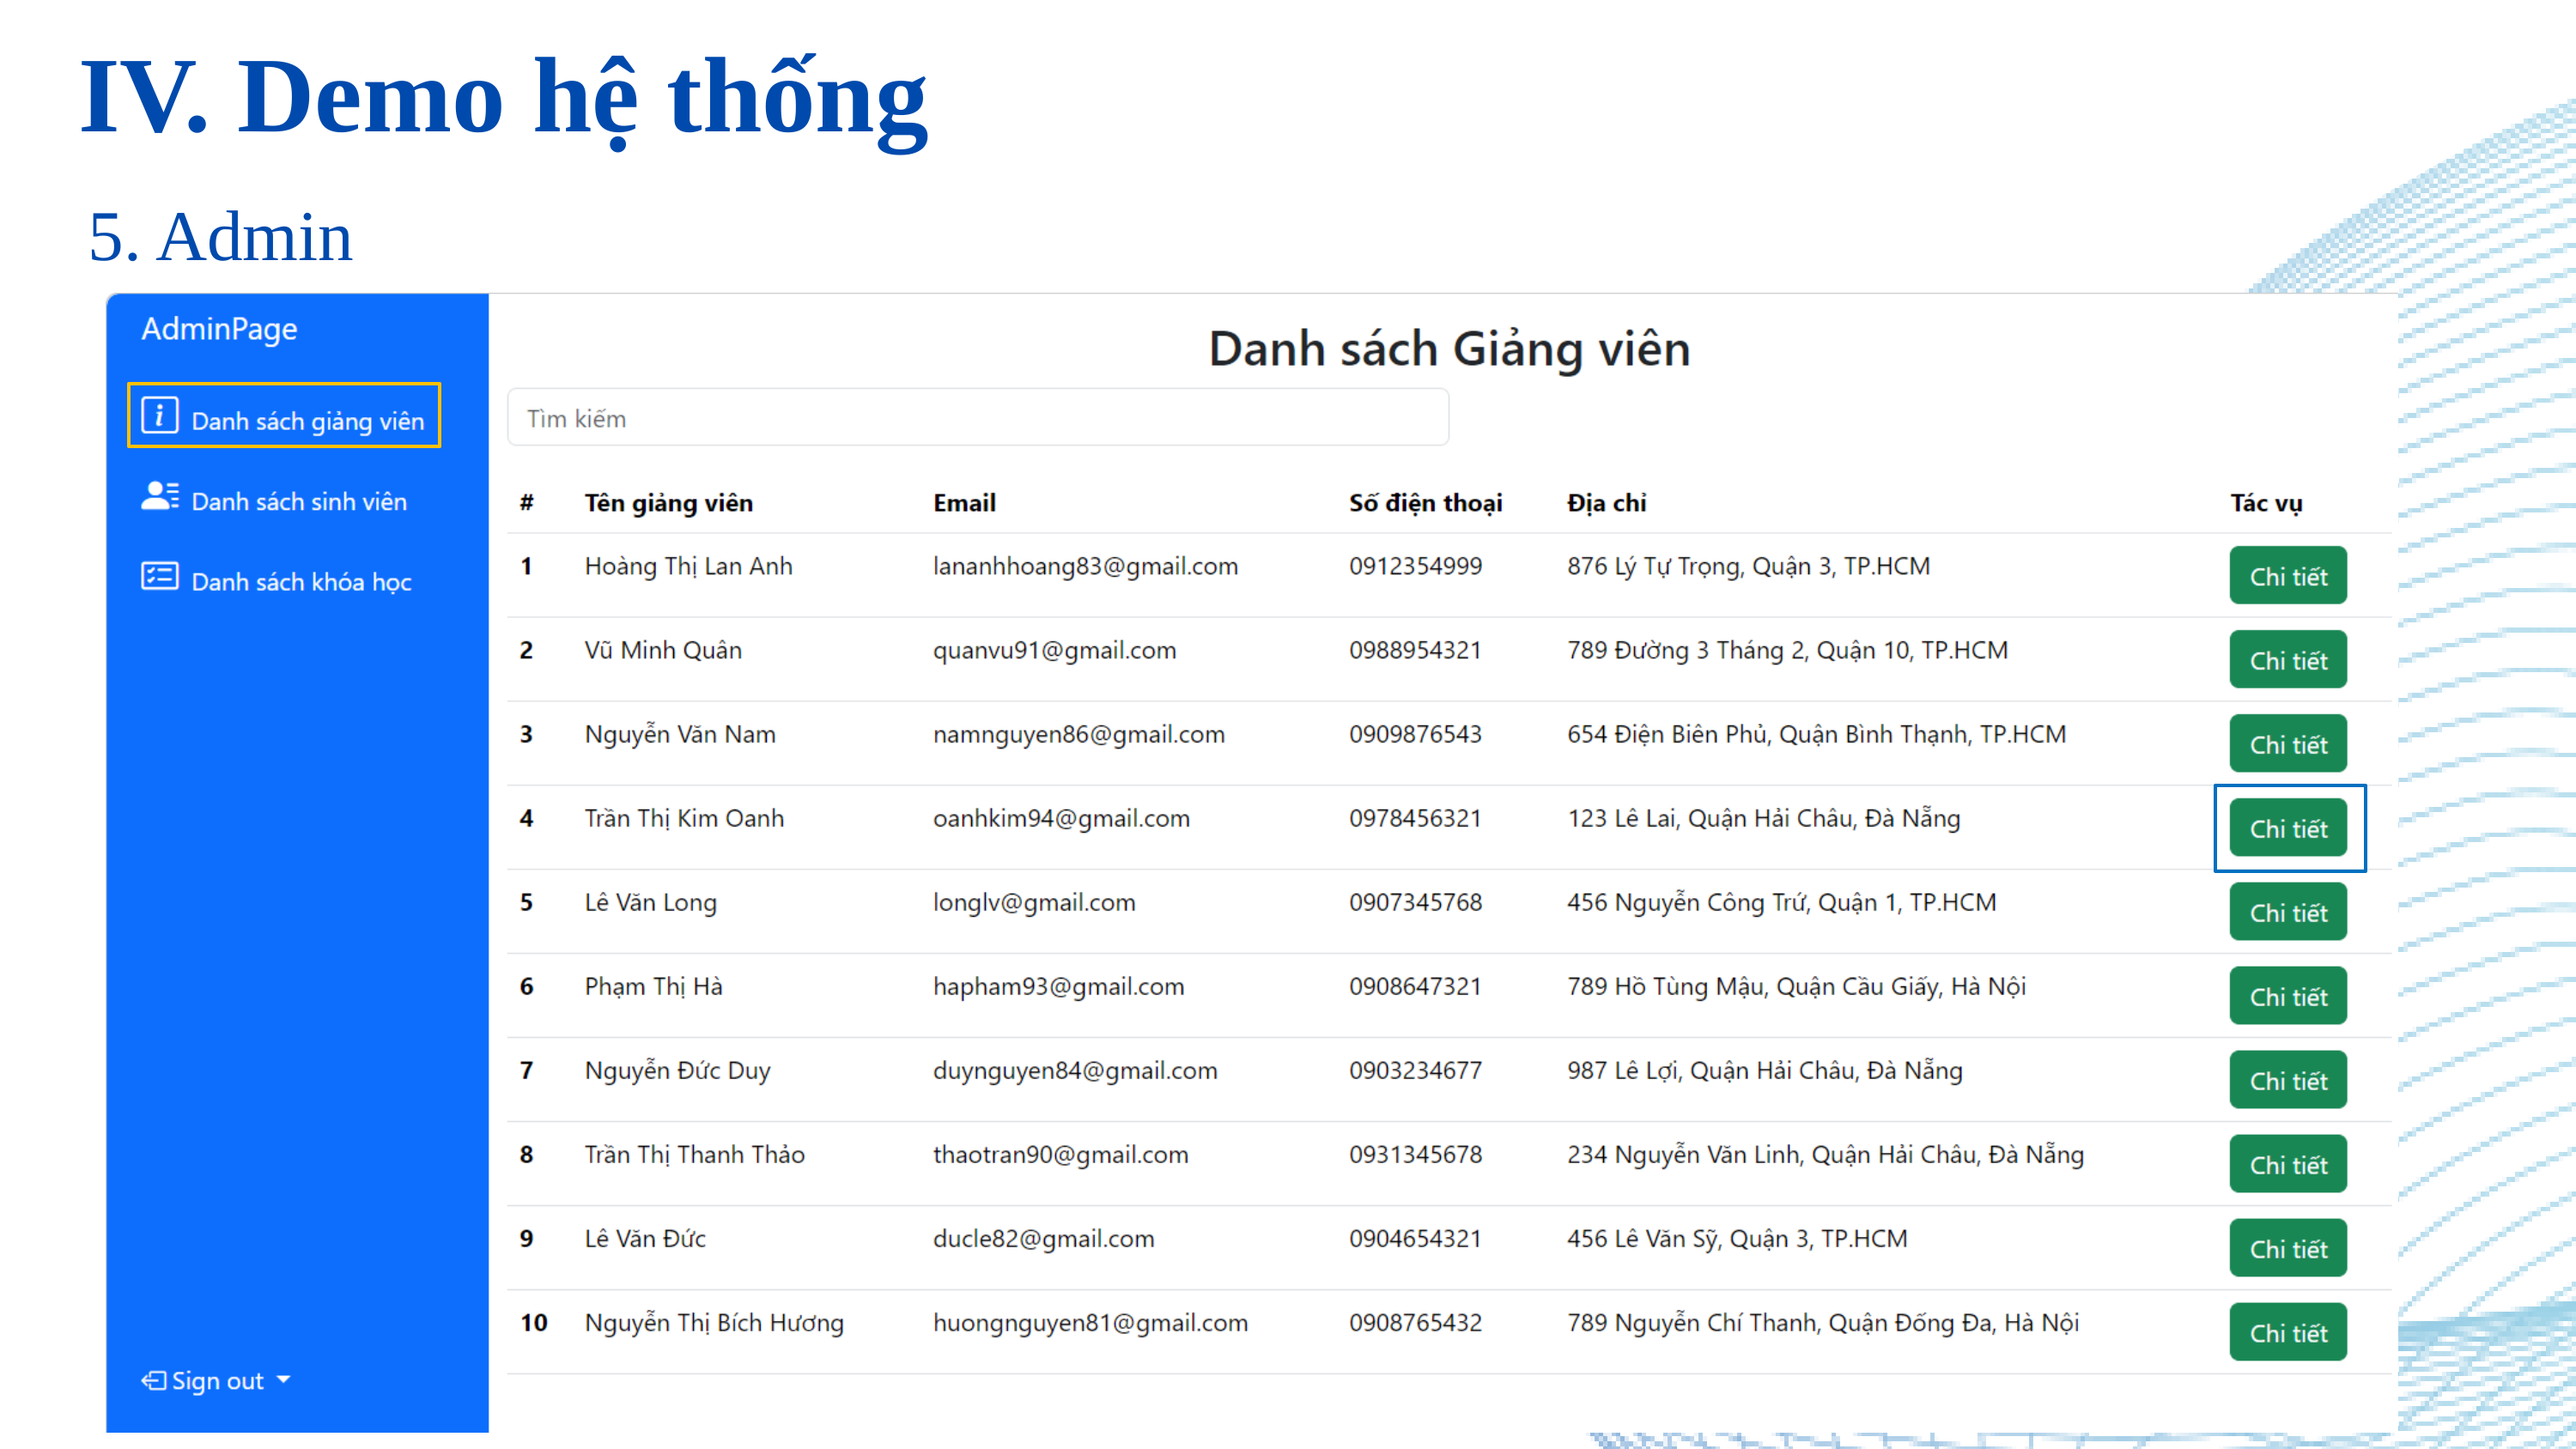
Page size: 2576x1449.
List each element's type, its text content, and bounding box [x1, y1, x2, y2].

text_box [105, 293, 2398, 1433]
text_box IV. Demo hệ thống [78, 64, 2426, 154]
text_box 5. Admin [27, 174, 1352, 275]
text_box [1583, 86, 2576, 1449]
